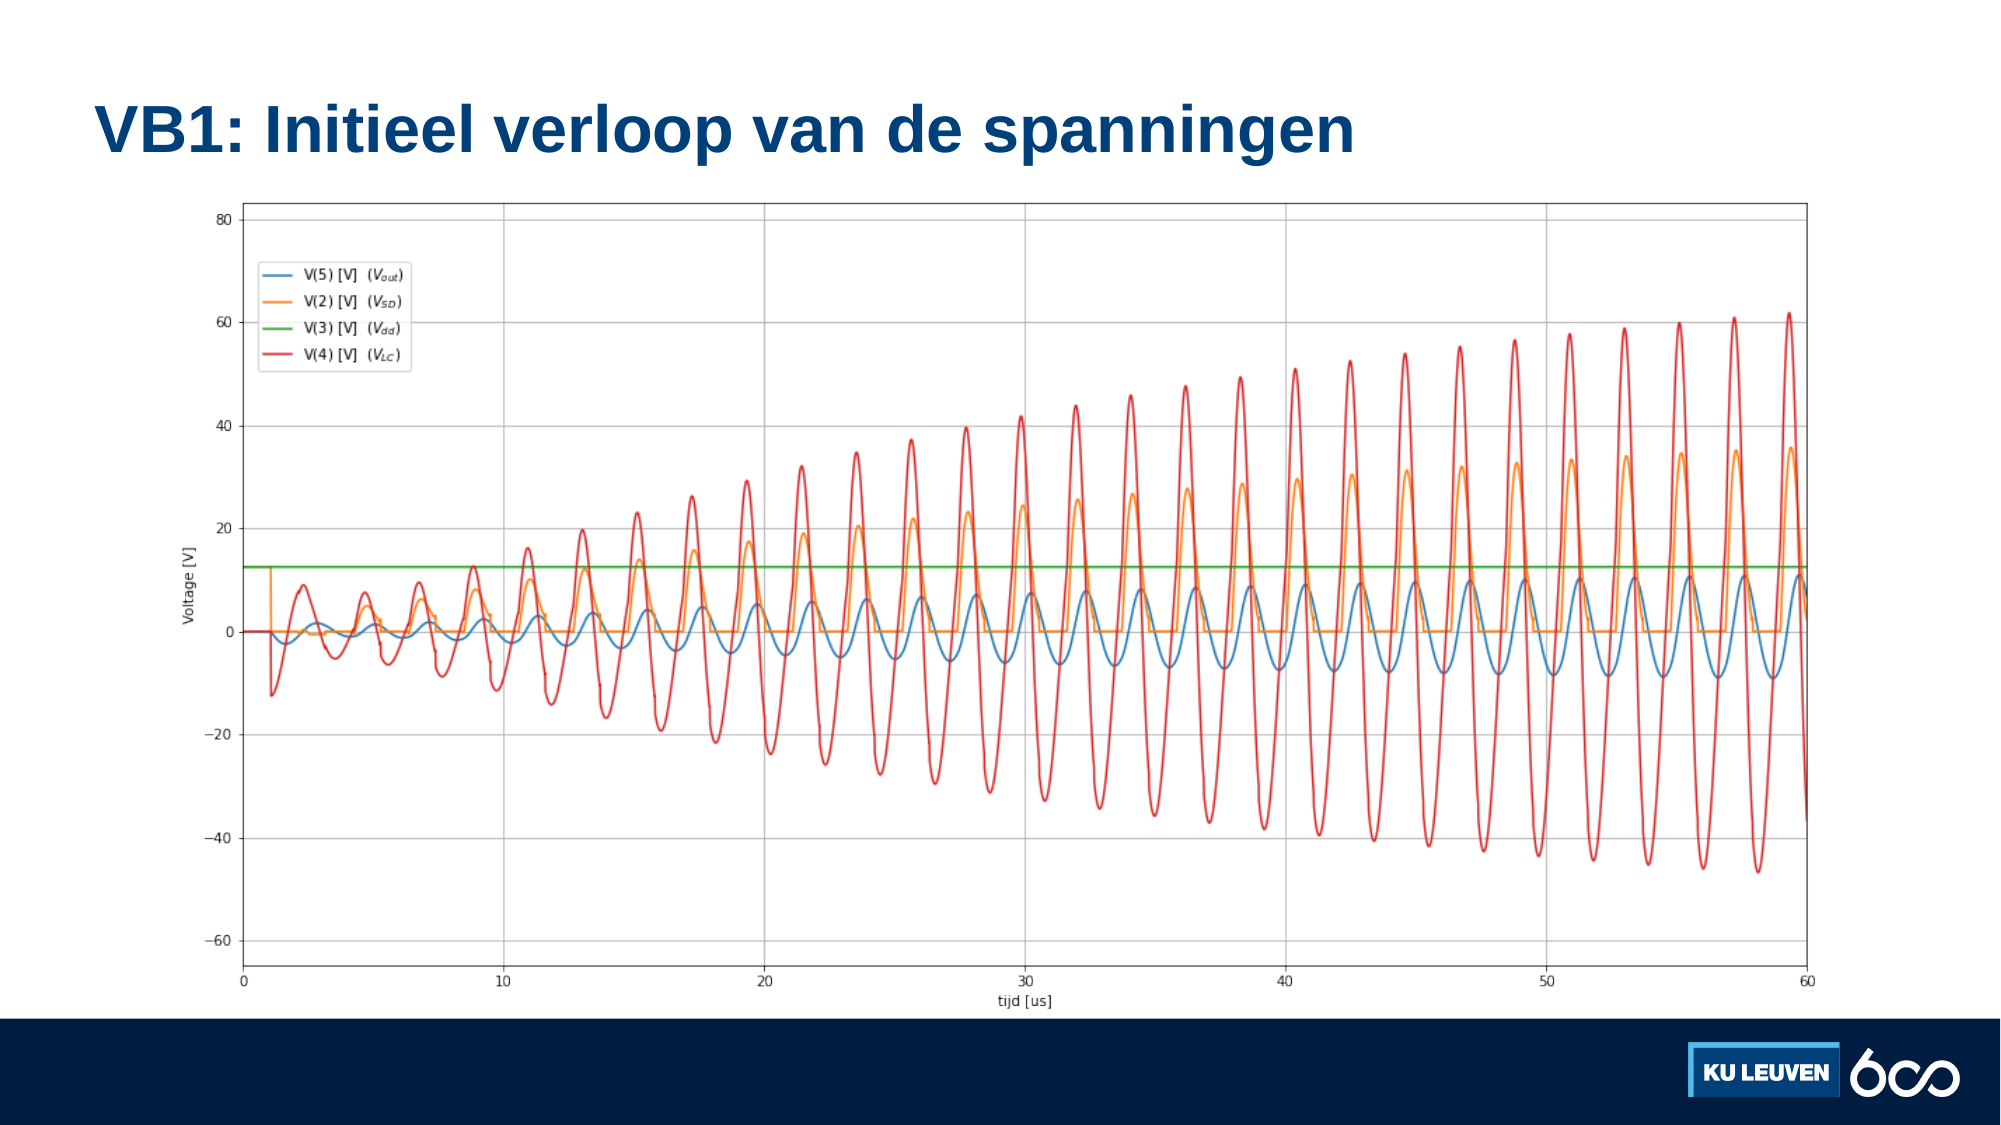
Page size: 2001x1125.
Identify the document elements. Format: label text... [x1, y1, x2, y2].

picture [1688, 1042, 1960, 1097]
picture [174, 193, 1825, 1019]
title VB1: Initieel verloop van de spanningen [94, 94, 1900, 186]
